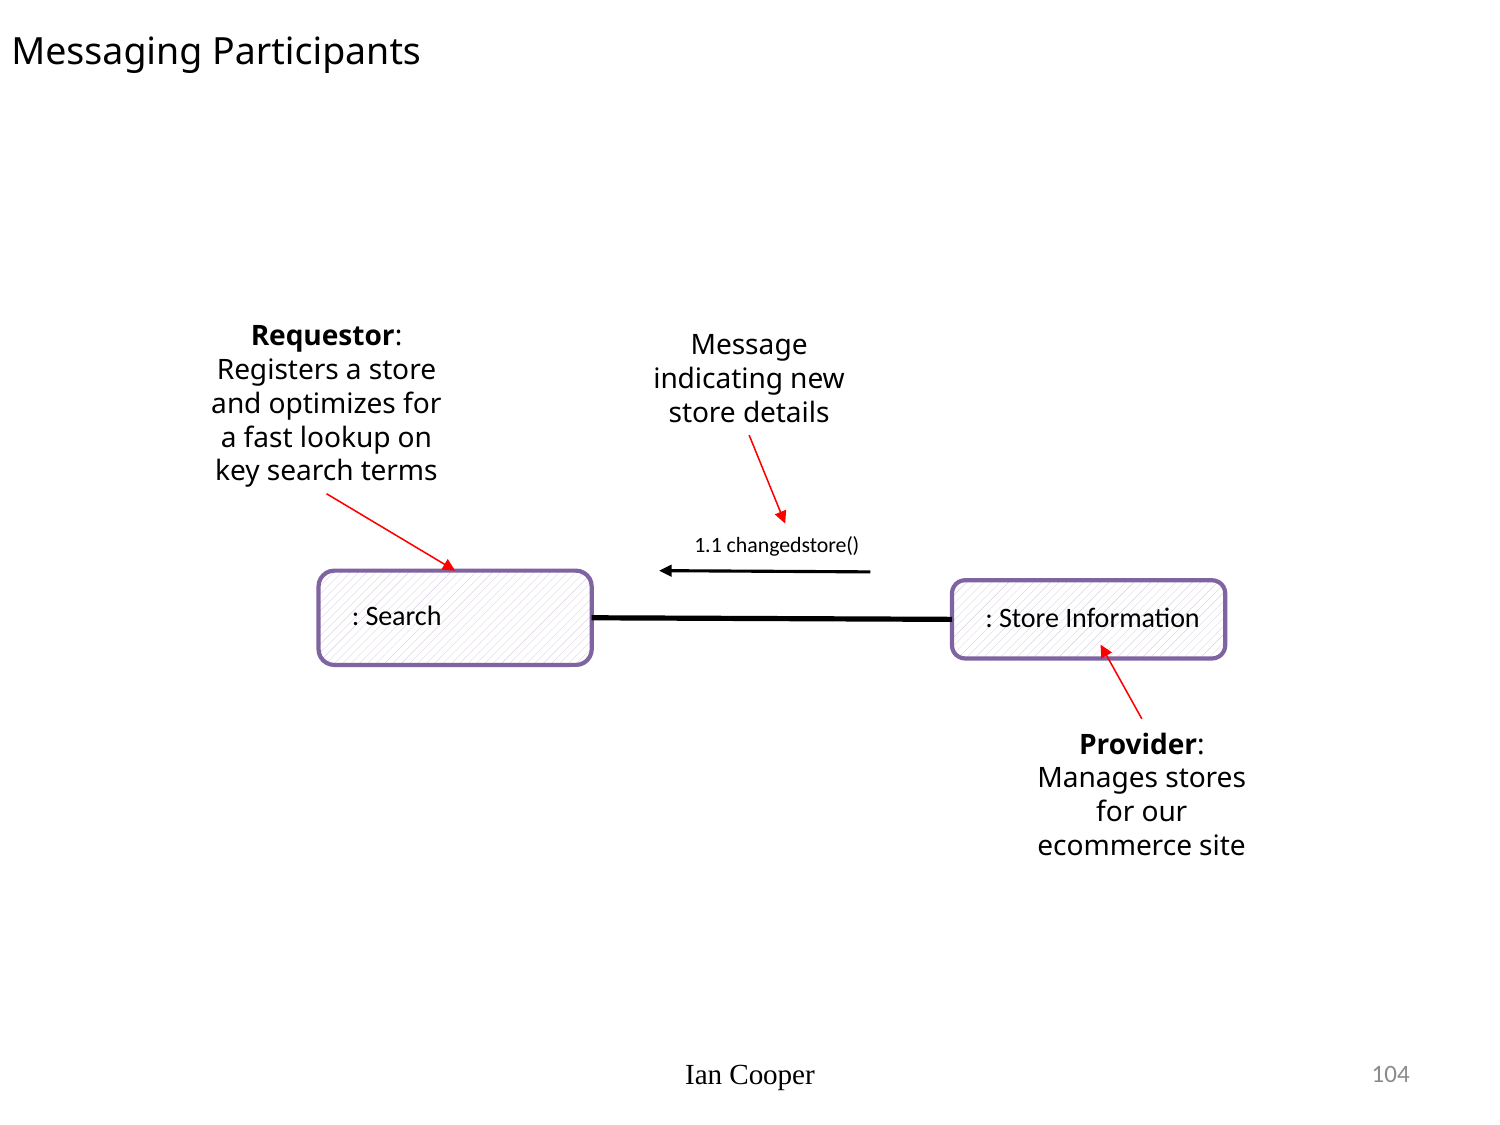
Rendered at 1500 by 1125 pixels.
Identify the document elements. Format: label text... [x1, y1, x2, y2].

text_box [949, 578, 1228, 661]
text_box 1.1 changedstore() [679, 523, 891, 565]
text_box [748, 402, 786, 524]
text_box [1100, 644, 1143, 720]
text_box Provider: Manages stores for our ecommerce site [1005, 718, 1279, 869]
footer Ian Cooper [512, 1042, 988, 1103]
slide_number 104 [1074, 1042, 1425, 1103]
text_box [326, 495, 456, 571]
text_box [316, 568, 594, 668]
text_box : Store Information [970, 592, 1226, 641]
text_box Requestor: Registers a store and optimizes for a fast lookup on key search terms [189, 310, 464, 494]
text_box Messaging Participants [0, 16, 1500, 84]
text_box : Search [337, 590, 585, 639]
text_box Message indicating new store details [612, 319, 886, 436]
